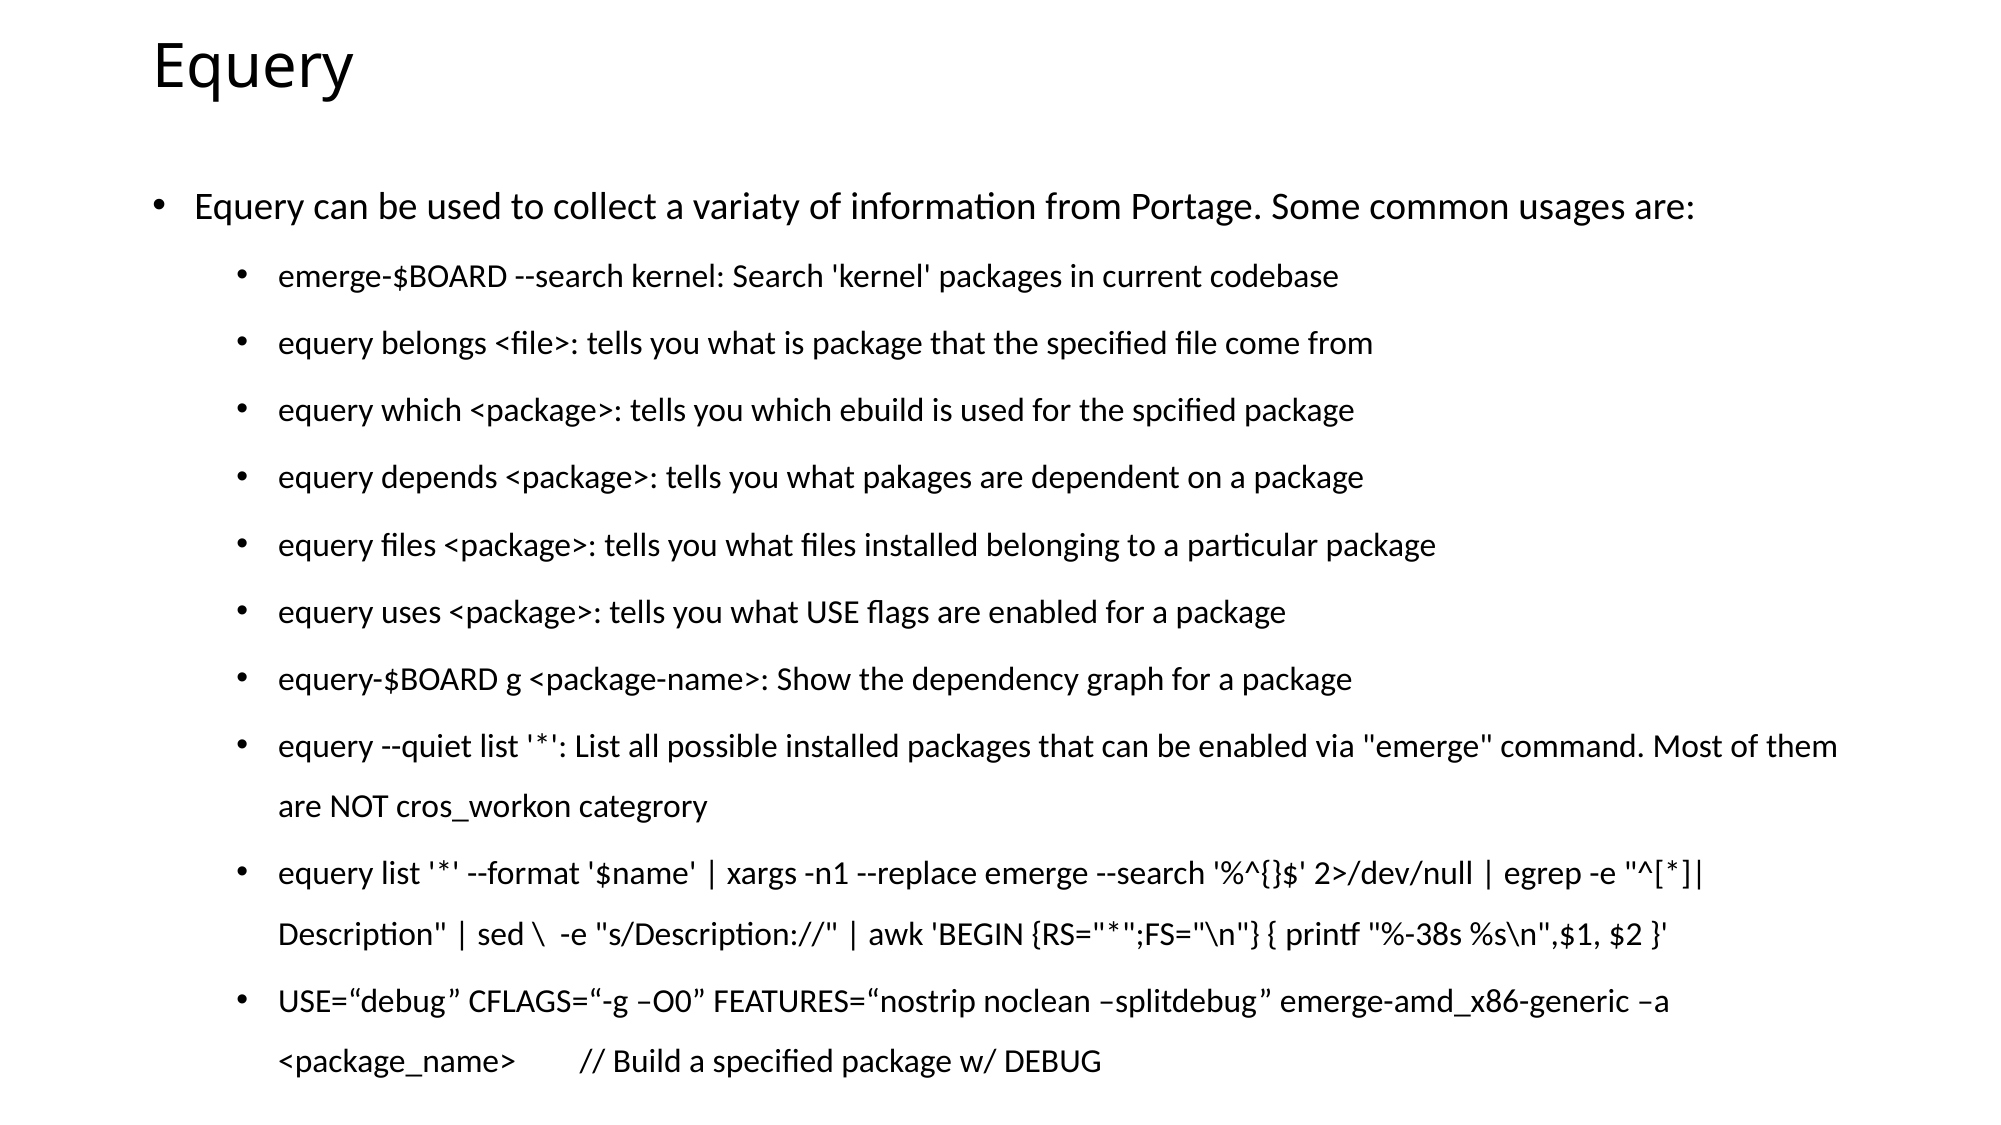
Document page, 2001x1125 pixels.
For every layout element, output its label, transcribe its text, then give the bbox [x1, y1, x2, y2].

list Equery can be used to collect a variaty of information from Portage. Some common usages are: emerge-$BOARD --search kernel: Search 'kernel' packages in current codebase equery belongs <file>: tells you what is package that the specified file come from equery which <package>: tells you which ebuild is used for the spcified package equery depends <package>: tells you what pakages are dependent on a package equery files <package>: tells you what files installed belonging to a particular package equery uses <package>: tells you what USE flags are enabled for a package equery-$BOARD g <package-name>: Show the dependency graph for a package equery --quiet list '*': List all possible installed packages that can be enabled via "emerge" command. Most of them are NOT cros_workon categrory equery list '*' --format '$name' | xargs -n1 --replace emerge --search '%^{}$' 2>/dev/null | egrep -e "^[*]|Description" | sed \ -e "s/Description://" | awk 'BEGIN {RS="*";FS="\n"} { printf "%-38s %s\n",$1, $2 }' USE=“debug” CFLAGS=“-g –O0” FEATURES=“nostrip noclean –splitdebug” emerge-amd_x86-generic –a <package_name> // Build a specified package w/ DEBUG [137, 149, 1863, 1112]
title Equery [137, 27, 1863, 109]
